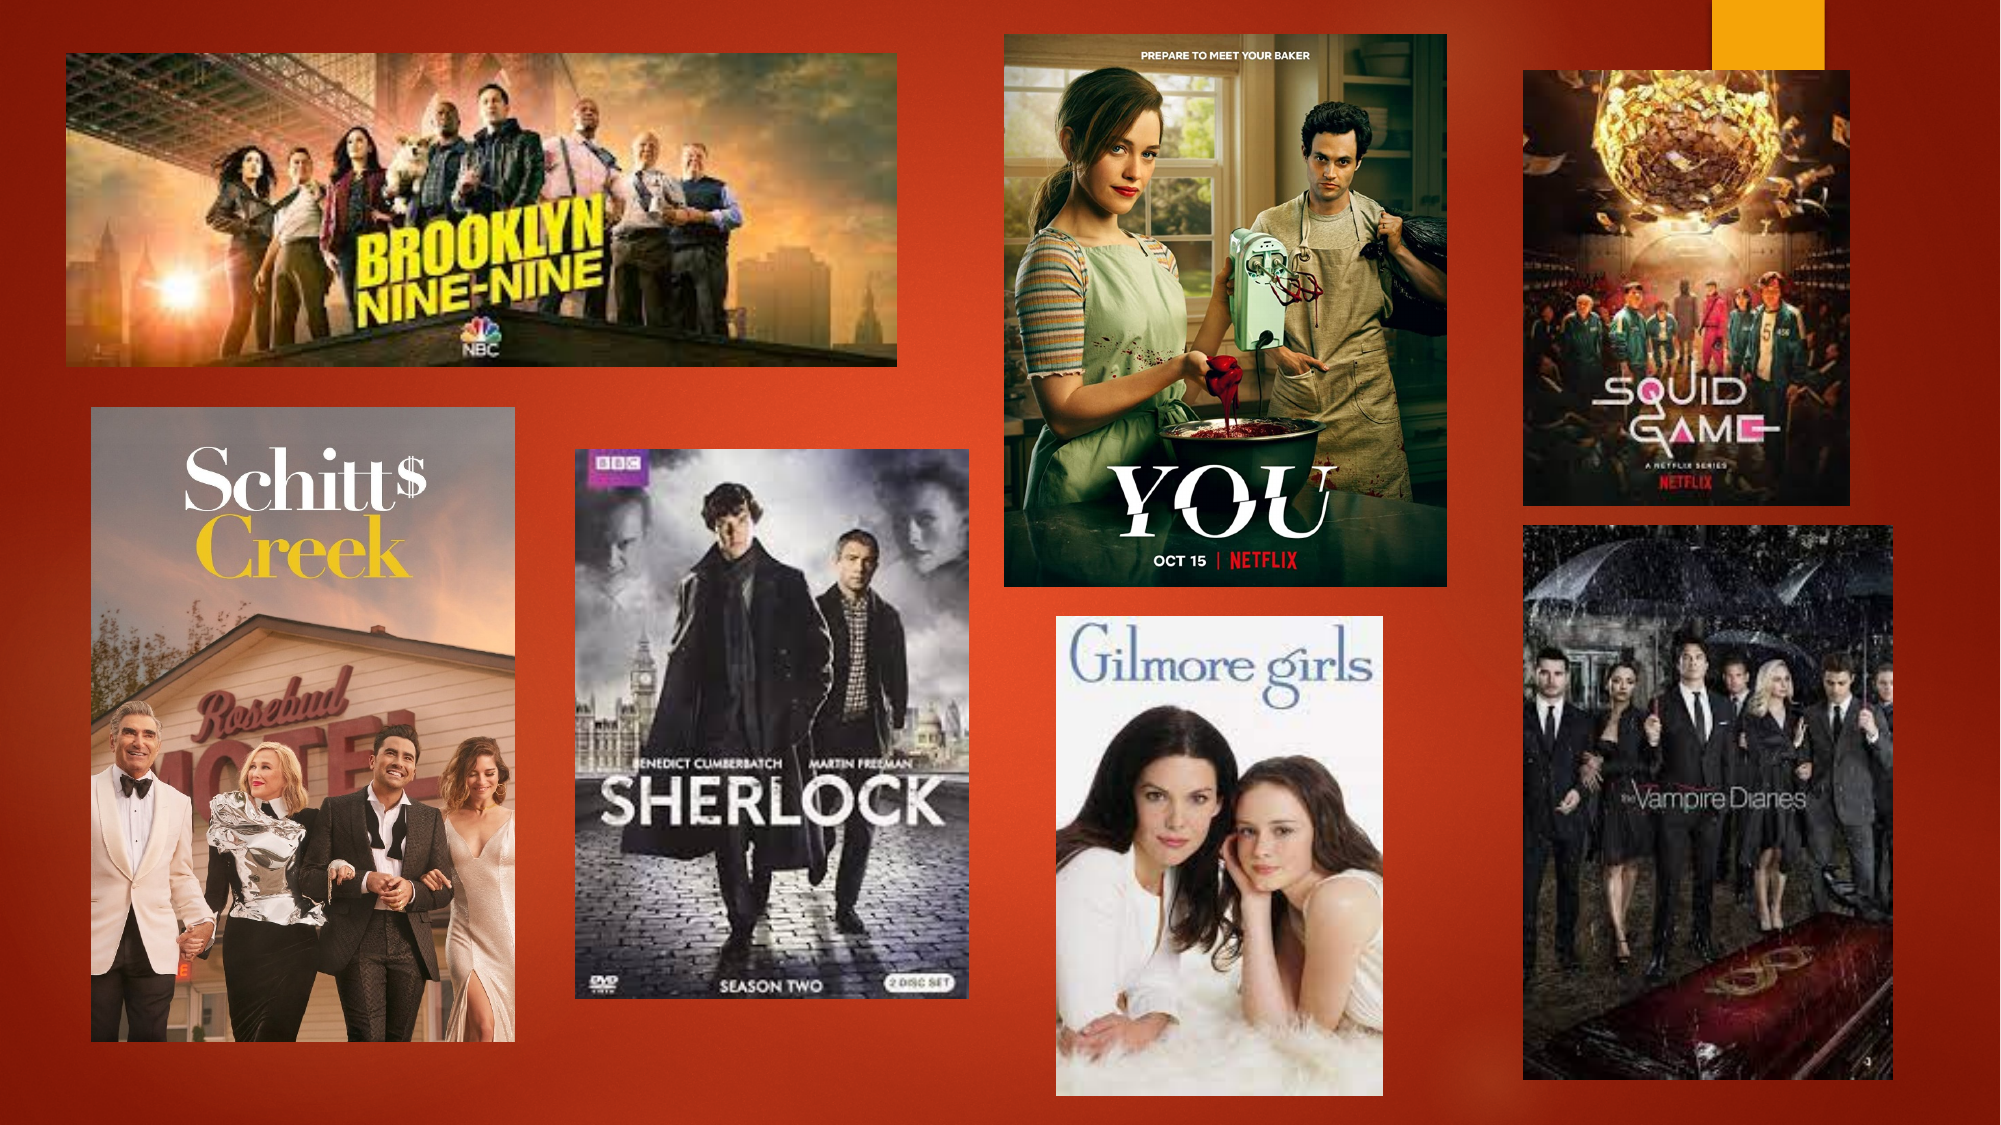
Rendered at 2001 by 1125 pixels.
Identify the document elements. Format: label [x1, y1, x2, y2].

picture [0, 406, 969, 1125]
picture [1056, 616, 1383, 1096]
picture [1004, 0, 1850, 588]
list [66, 53, 897, 367]
picture [1412, 525, 1893, 1125]
